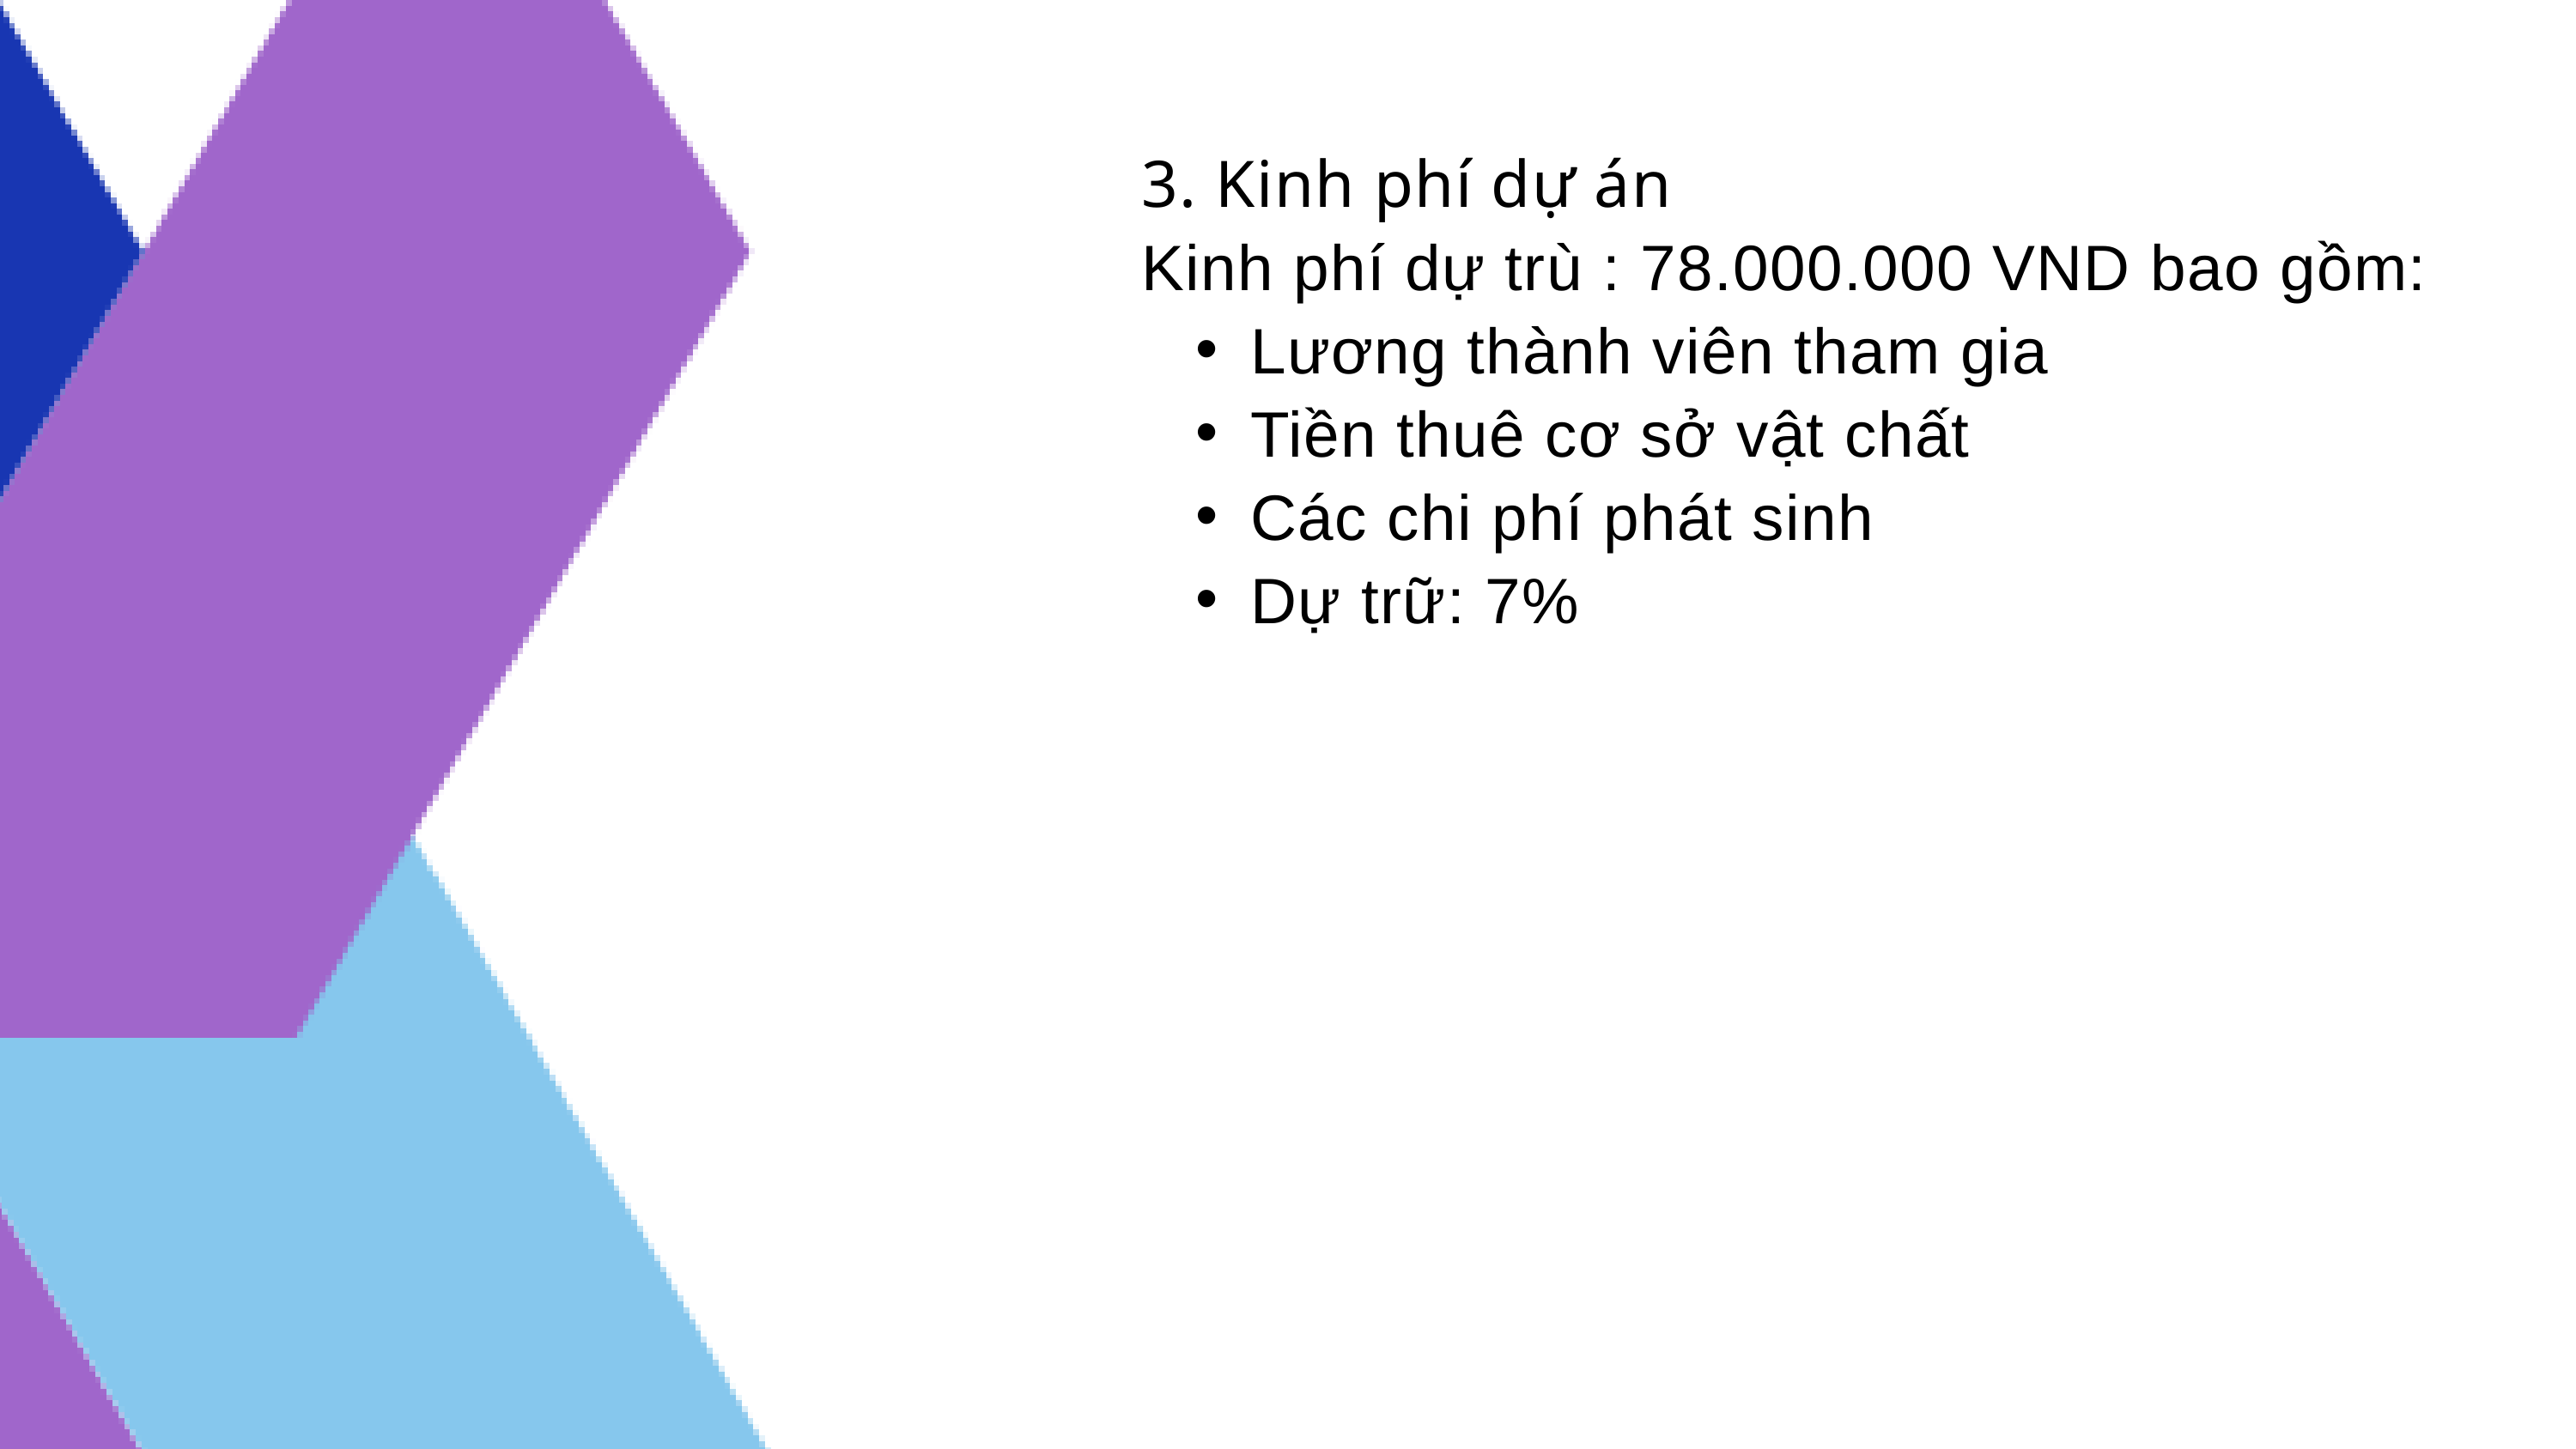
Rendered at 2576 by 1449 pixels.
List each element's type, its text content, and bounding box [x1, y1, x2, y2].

text_box 3. Kinh phí dự án Kinh phí dự trù : 78.000.000 VND bao gồm: Lương thành viên tham gia Tiền thuê cơ sở vật chất Các chi phí phát sinh Dự trữ: 7% [1141, 136, 2432, 637]
picture [0, 0, 1054, 1449]
